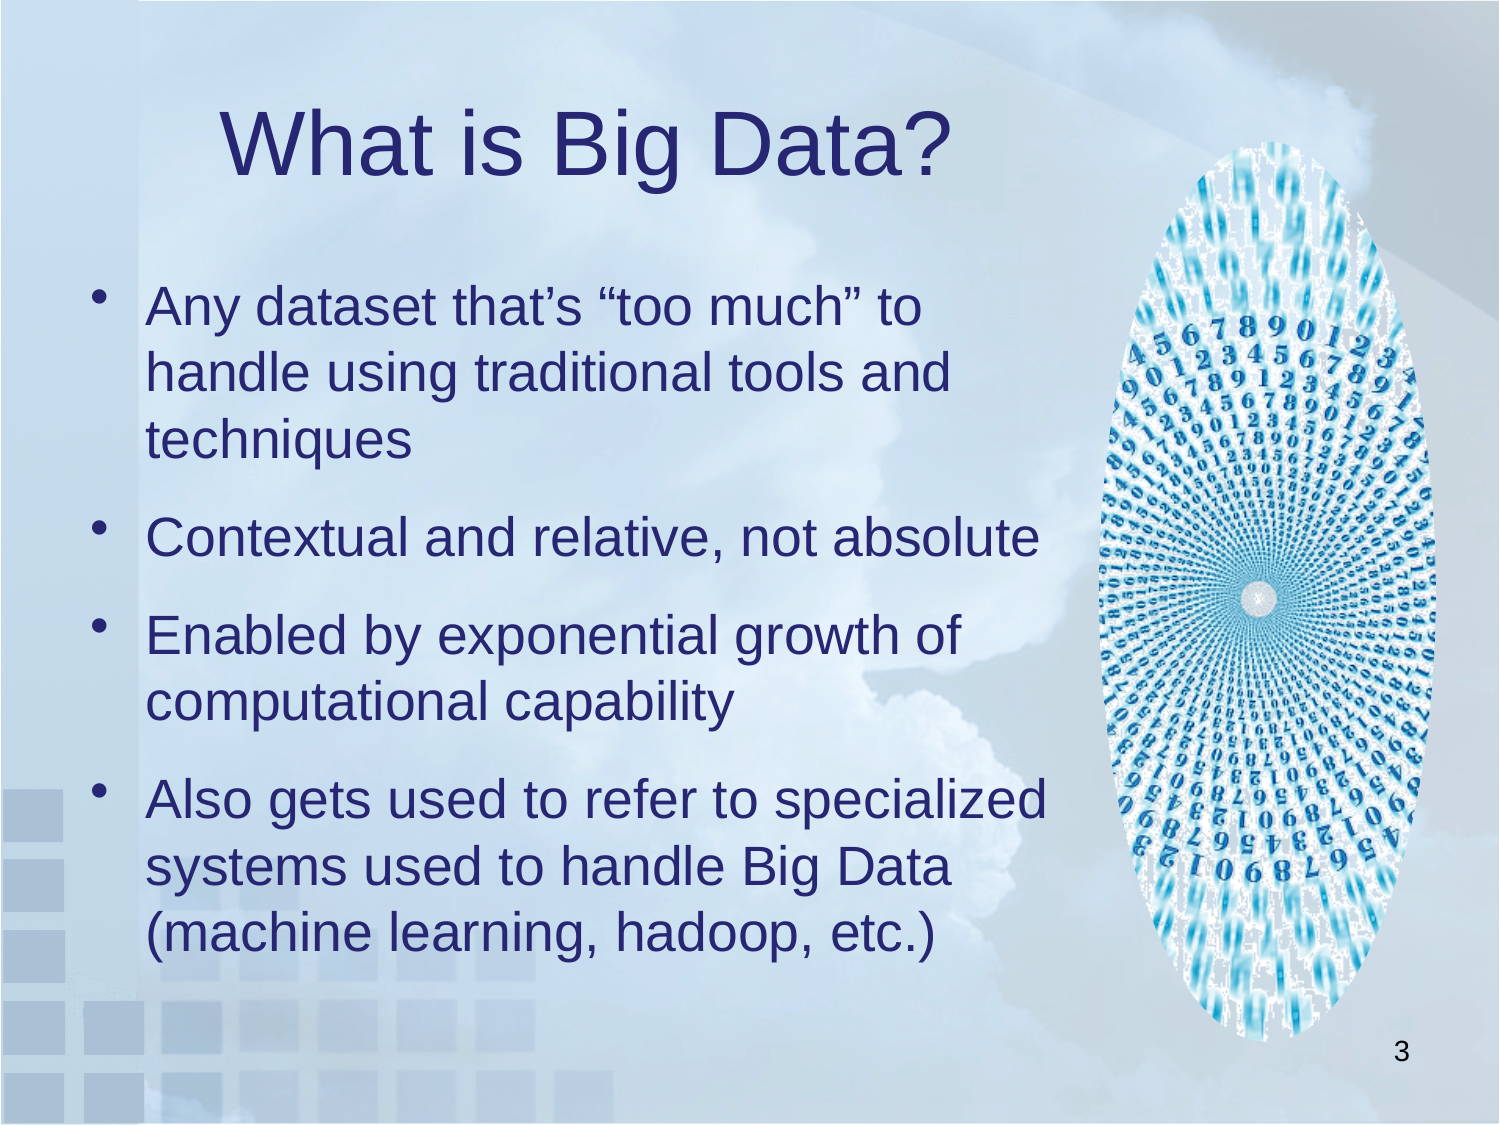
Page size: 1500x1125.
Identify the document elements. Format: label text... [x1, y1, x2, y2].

title What is Big Data? [74, 44, 1100, 233]
picture [0, 0, 1500, 1125]
slide_number 3 [1074, 1024, 1426, 1103]
list Any dataset that’s “too much” to handle using traditional tools and techniques Contextual and relative, not absolute Enabled by exponential growth of computational capability Also gets used to refer to specialized systems used to handle Big Data (machine learning, hadoop, etc.) [74, 262, 1093, 1042]
